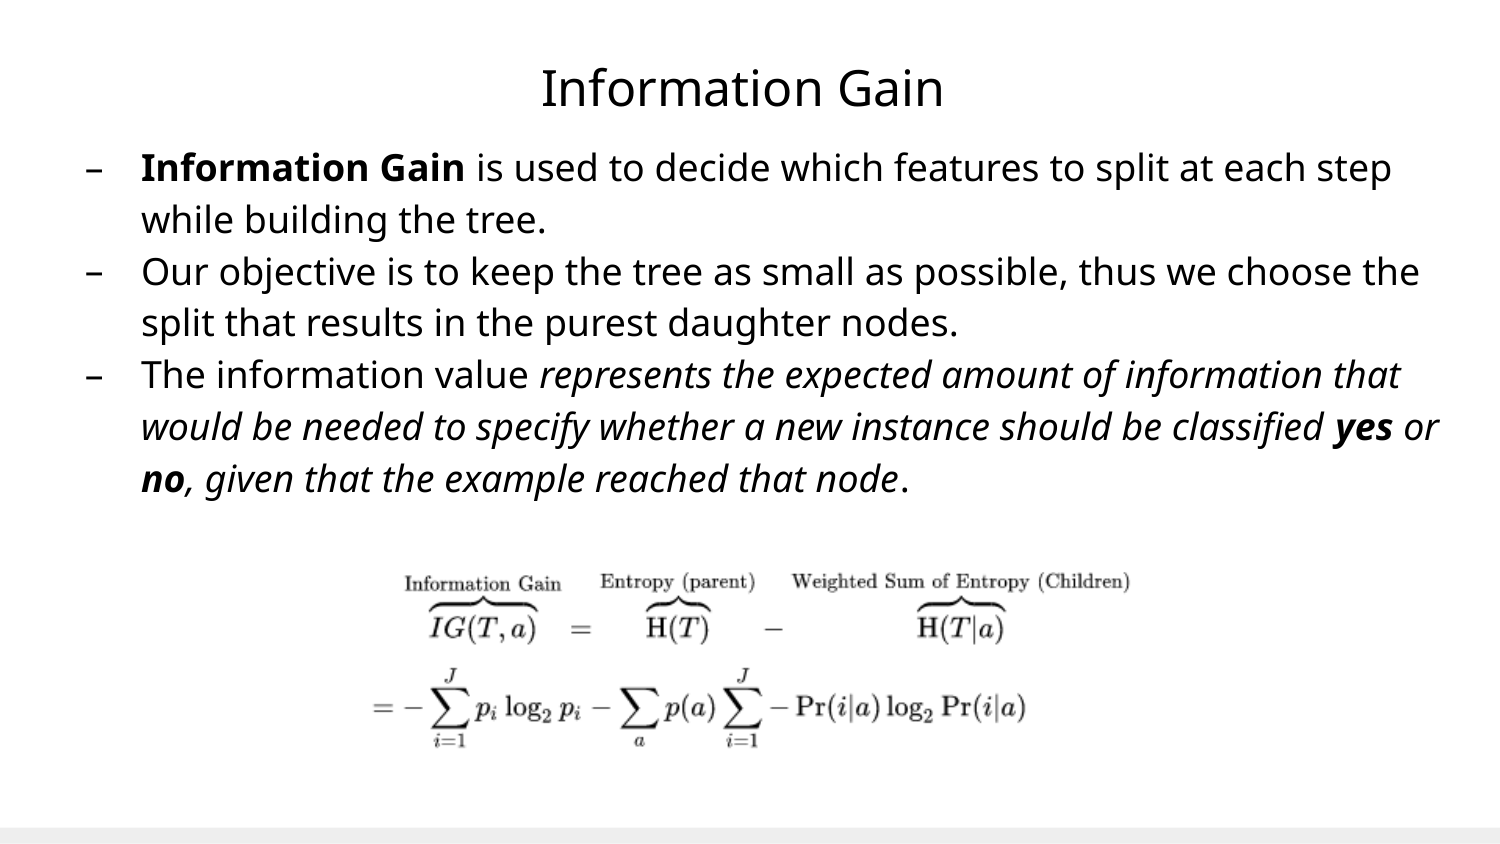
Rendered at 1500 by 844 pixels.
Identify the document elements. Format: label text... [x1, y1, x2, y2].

title Information Gain [51, 39, 1449, 133]
picture [351, 549, 1149, 765]
list Information Gain is used to decide which features to split at each step while building the tree. Our objective is to keep the tree as small as possible, thus we choose the split that results in the purest daughter nodes. The information value represents the expected amount of information that would be needed to specify whether a new instance should be classified yes or no, given that the example reached that node. [51, 133, 1449, 695]
